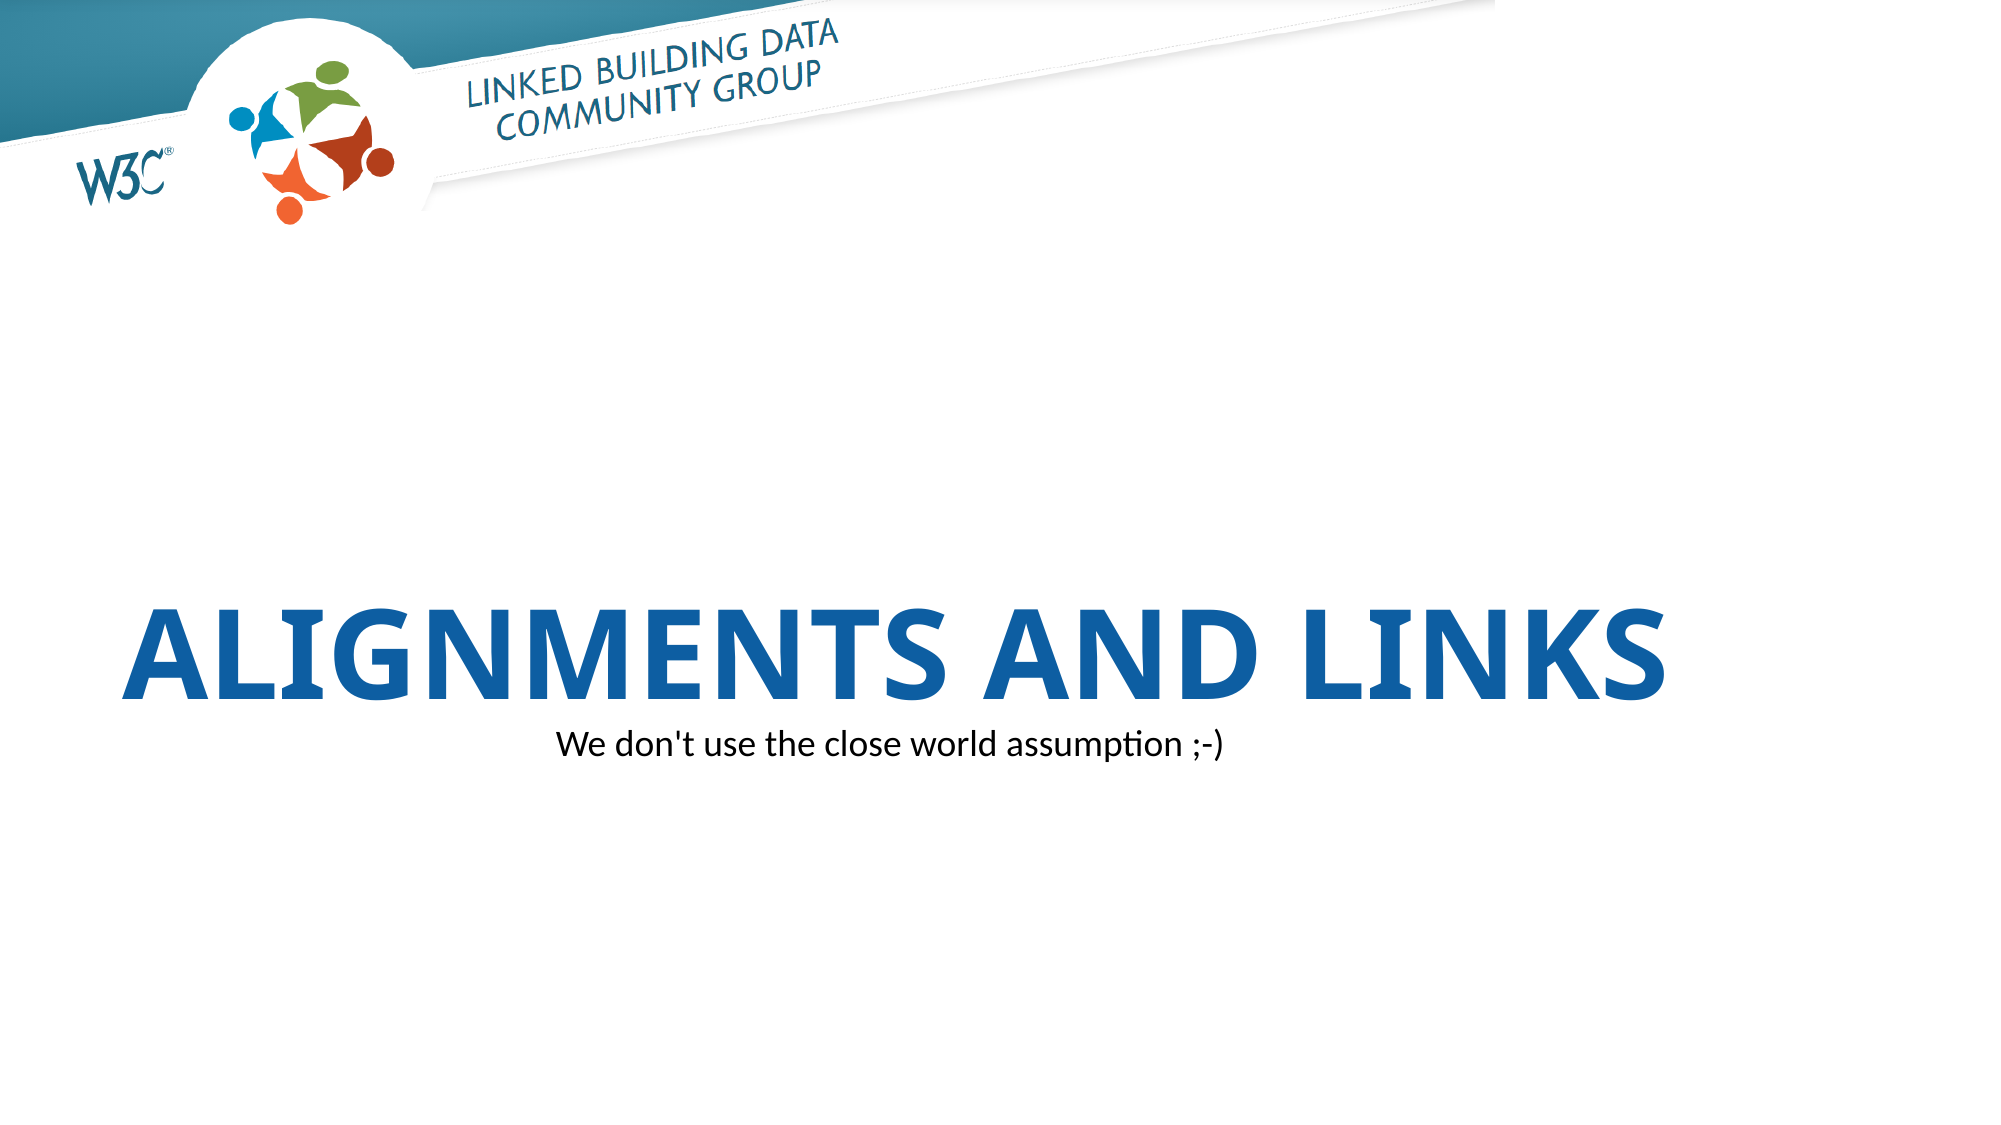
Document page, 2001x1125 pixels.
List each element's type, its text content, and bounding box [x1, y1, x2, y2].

title Alignments and Links [22, 500, 1770, 734]
picture [0, 0, 1495, 273]
text_box We don't use the close world assumption ;-) [283, 711, 1498, 772]
